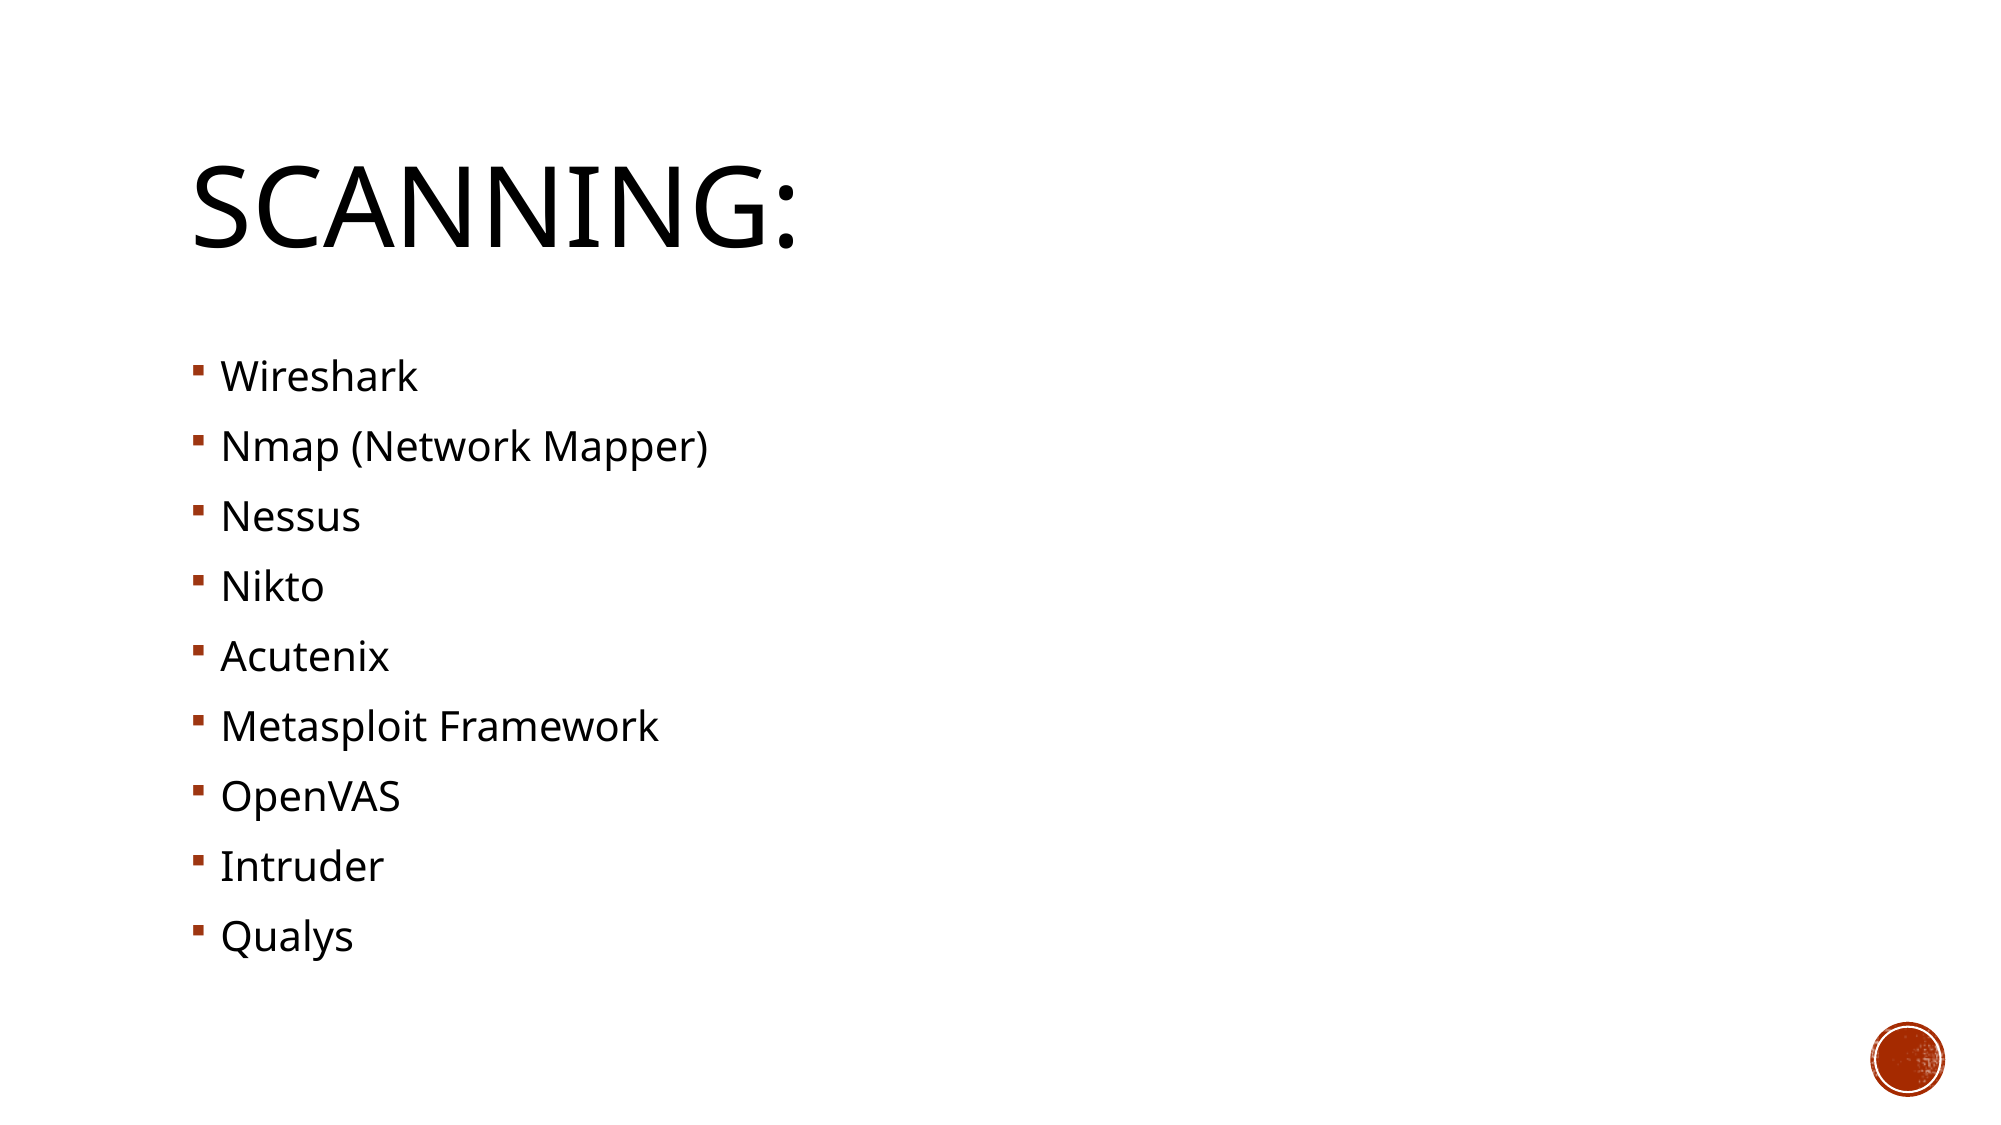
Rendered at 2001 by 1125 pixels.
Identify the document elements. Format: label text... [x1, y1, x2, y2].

list Wireshark Nmap (Network Mapper) Nessus Nikto Acutenix Metasploit Framework OpenVAS Intruder Qualys [175, 348, 1826, 1013]
title scanning: [175, 79, 1826, 344]
